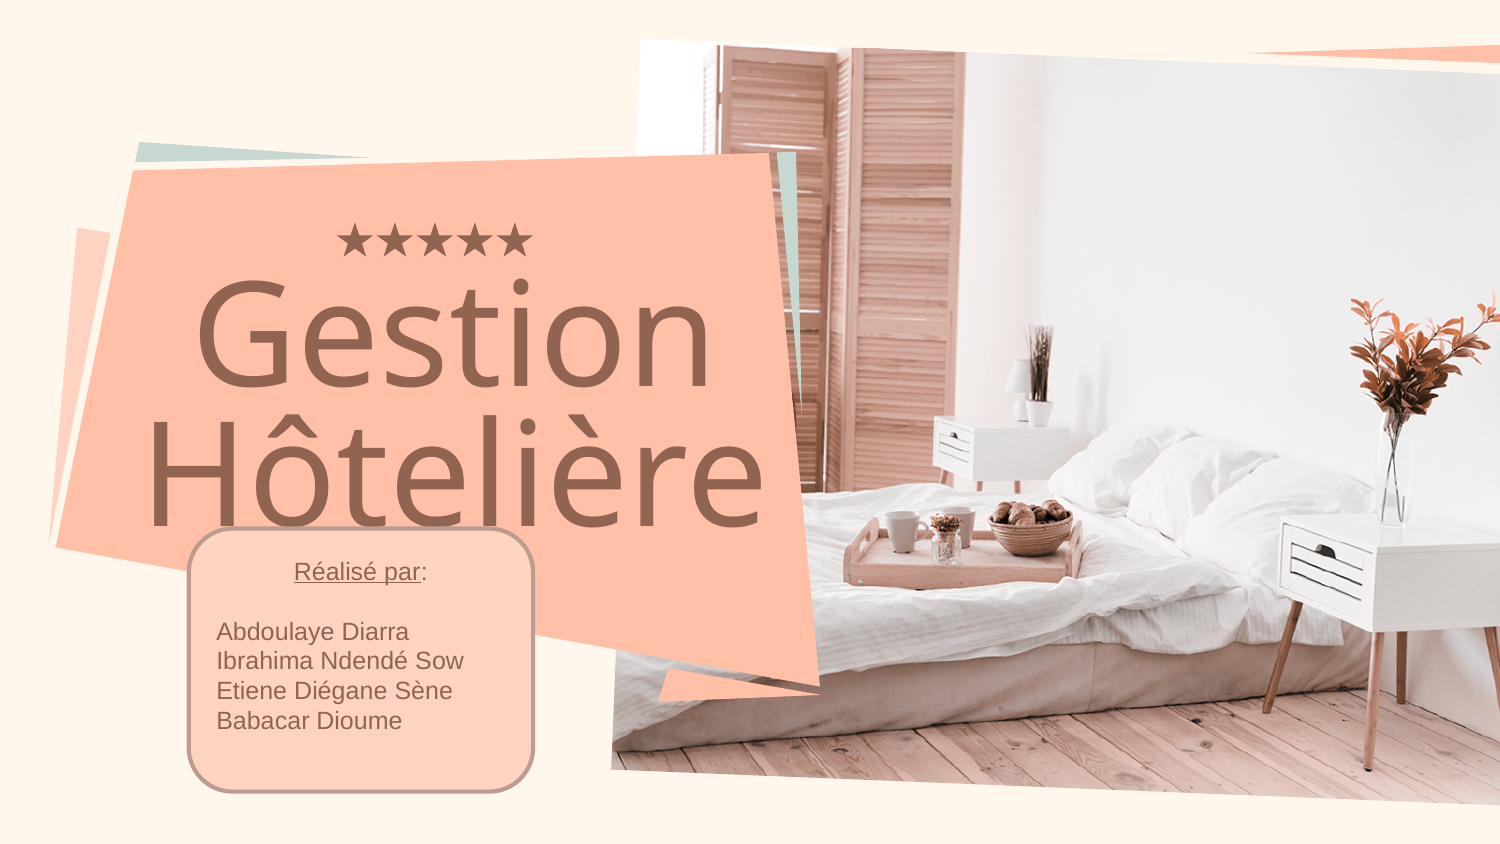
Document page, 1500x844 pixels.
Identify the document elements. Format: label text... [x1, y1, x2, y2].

text_box Réalisé par: Abdoulaye Diarra Ibrahima Ndendé Sow Etiene Diégane Sène Babacar Dioume [186, 711, 536, 794]
picture [611, 40, 1500, 806]
text_box [1251, 44, 1500, 53]
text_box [48, 141, 822, 702]
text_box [336, 221, 534, 257]
